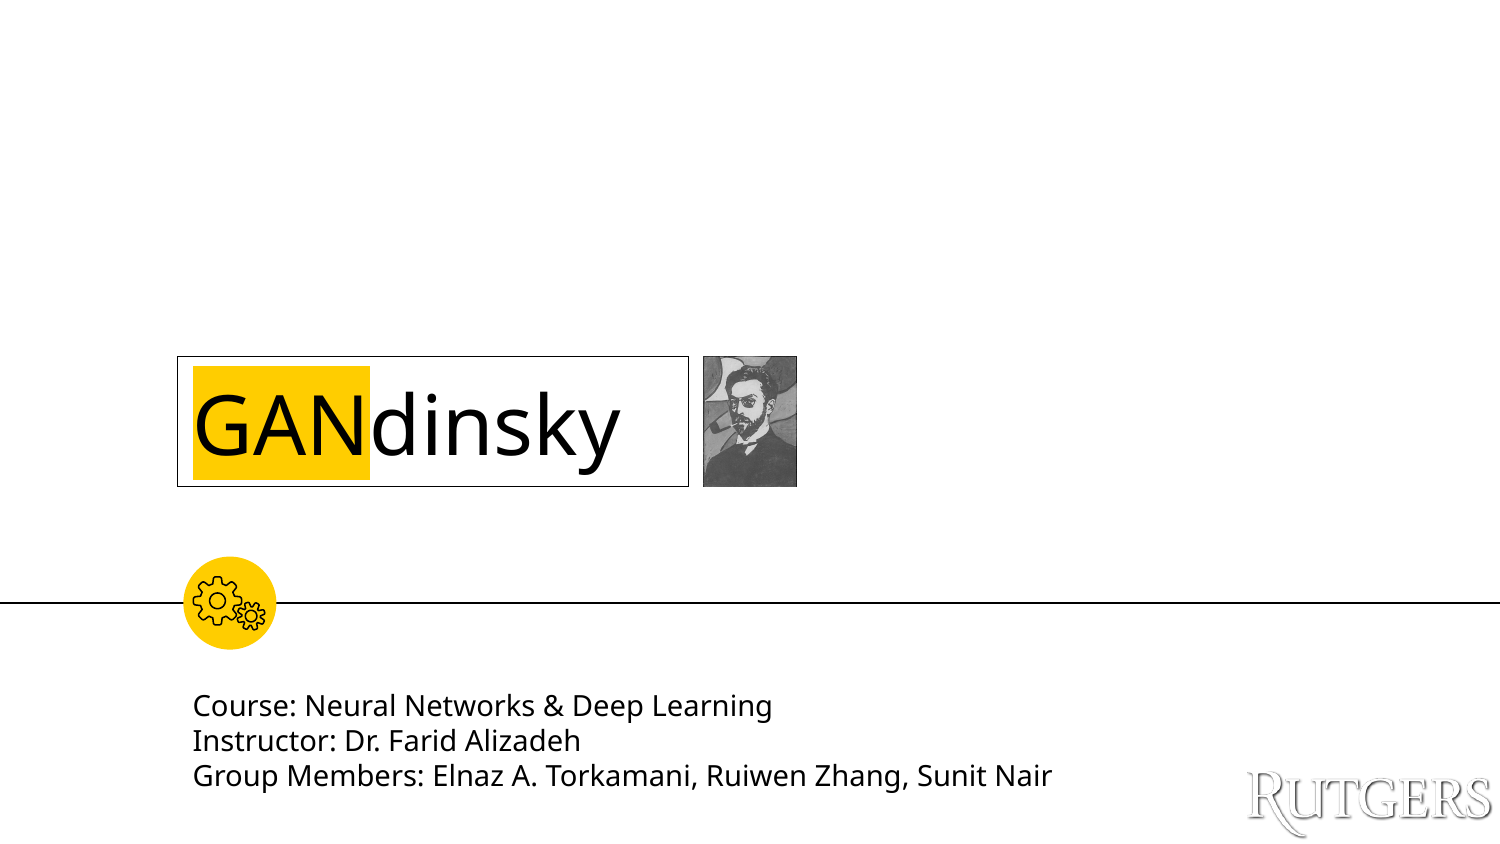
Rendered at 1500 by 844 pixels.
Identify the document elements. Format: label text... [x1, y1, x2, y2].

picture [1247, 771, 1500, 844]
text_box Course: Neural Networks & Deep Learning Instructor: Dr. Farid Alizadeh Group Members: Elnaz A. Torkamani, Ruiwen Zhang, Sunit Nair [177, 679, 1131, 800]
picture [703, 356, 797, 488]
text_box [193, 576, 265, 630]
title GANdinsky [177, 356, 689, 487]
